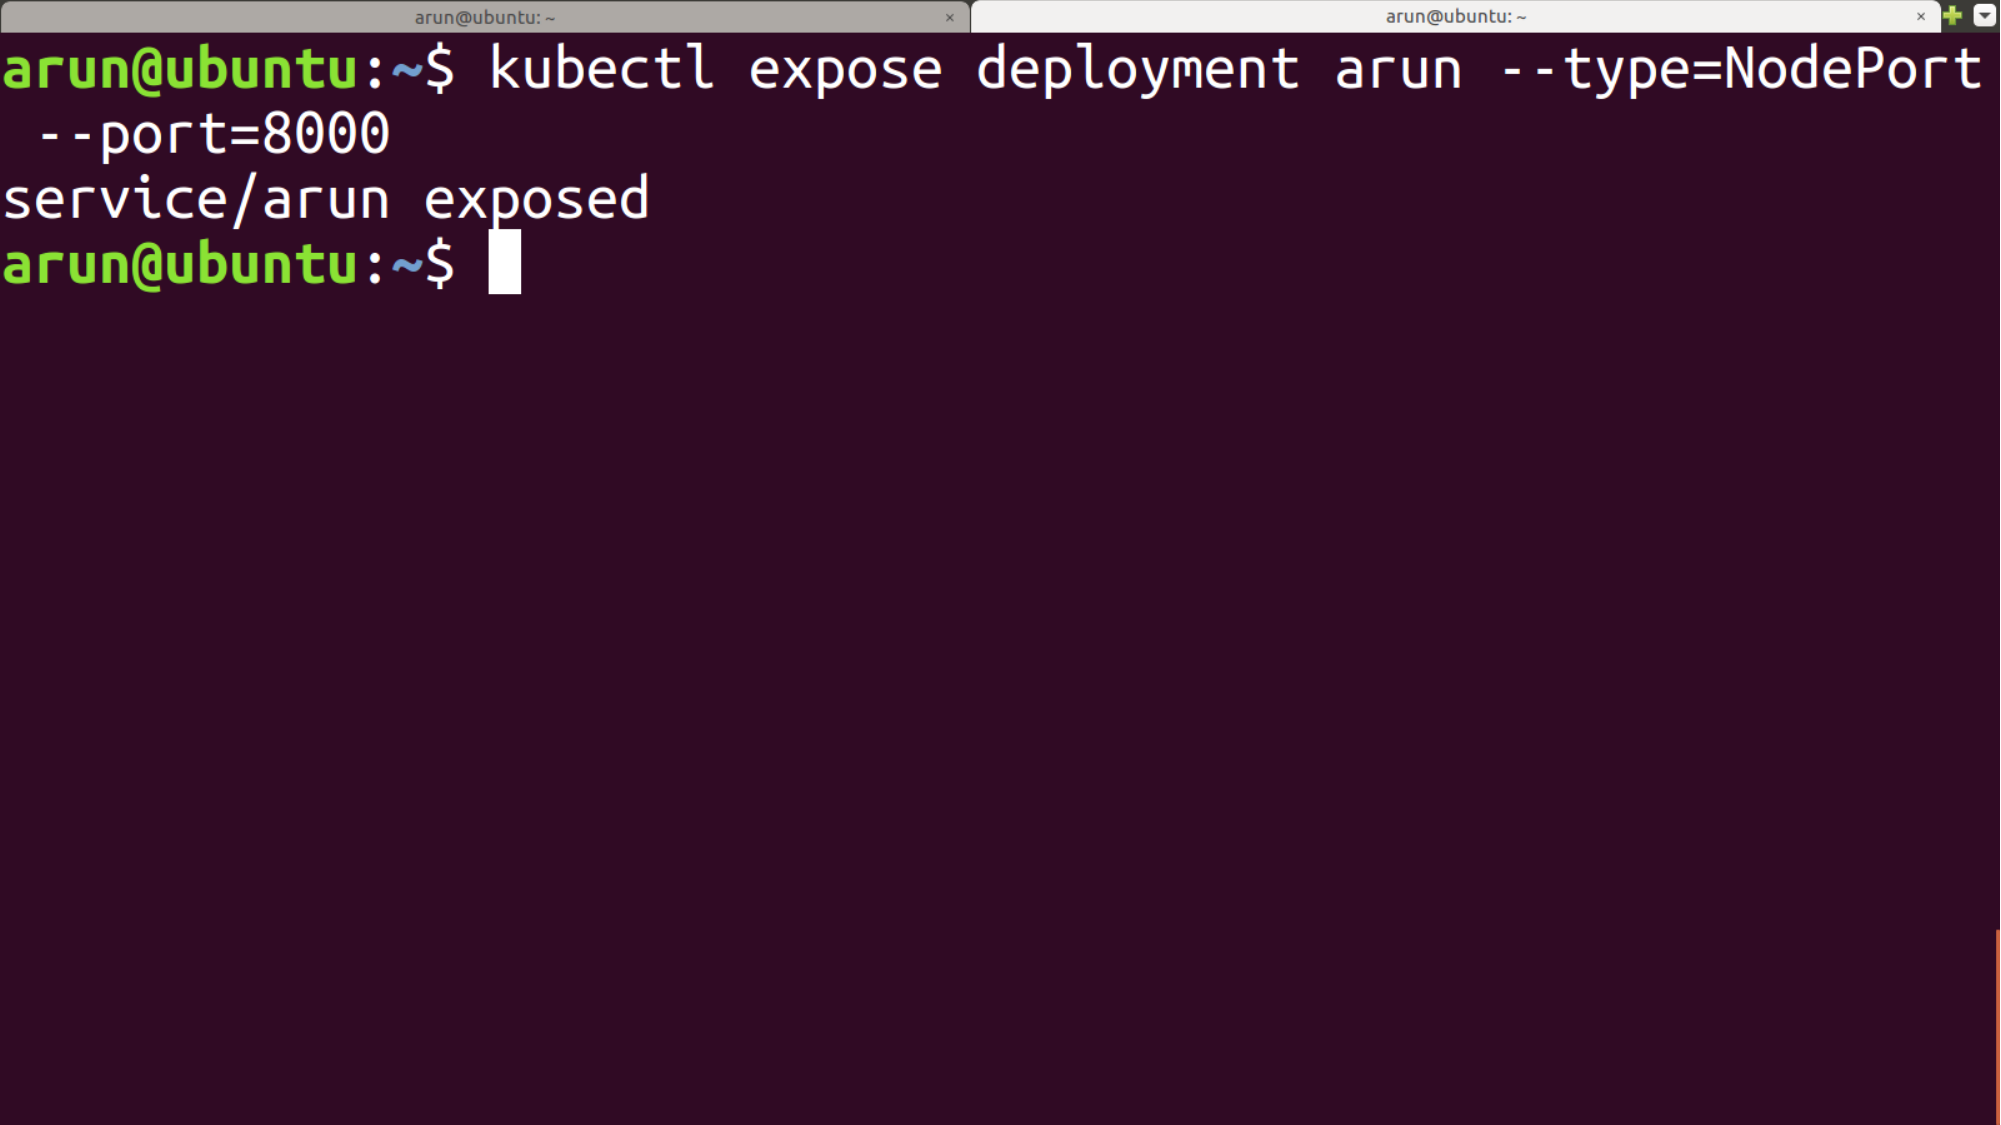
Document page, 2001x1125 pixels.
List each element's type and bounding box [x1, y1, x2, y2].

list [0, 0, 2000, 1125]
